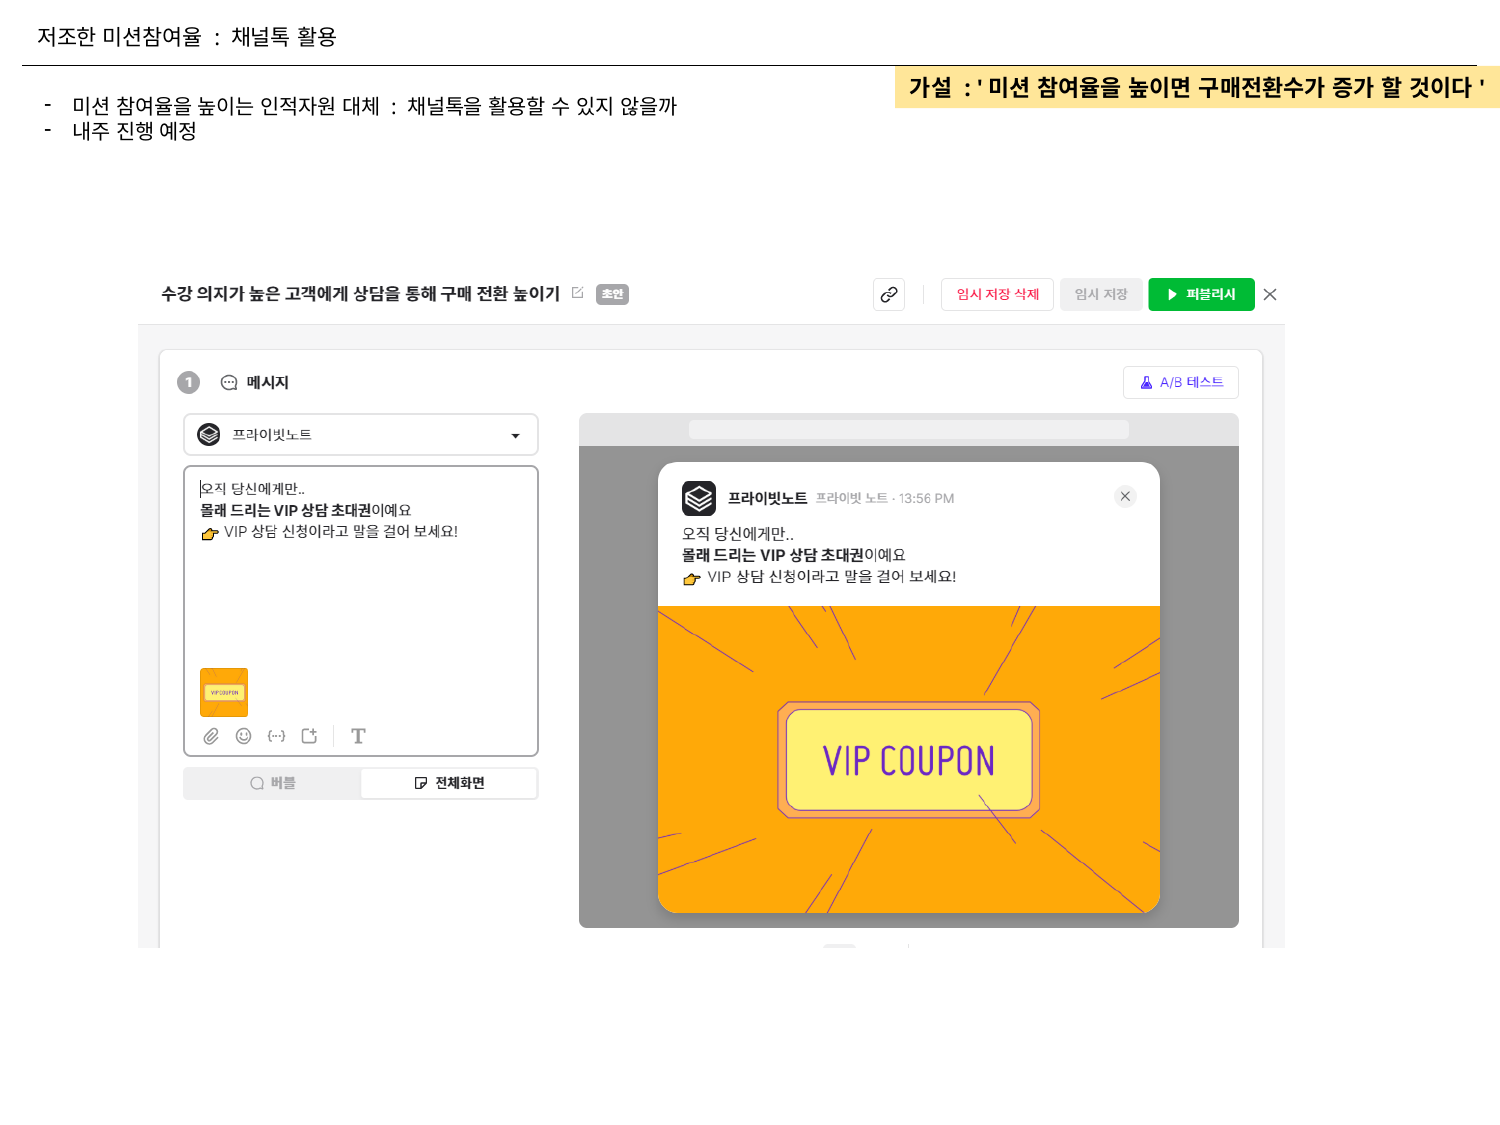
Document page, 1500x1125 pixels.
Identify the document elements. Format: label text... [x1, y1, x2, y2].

picture [138, 264, 1285, 948]
text_box 저조한 미션참여율 : 채널톡 활용 [22, 16, 773, 58]
text_box 미션 참여율을 높이는 인적자원 대체 : 채널톡을 활용할 수 있지 않을까 내주 진행 예정 [29, 86, 851, 152]
text_box 가설 : '미션 참여율을 높이면 구매전환수가 증가 할 것이다' [895, 65, 1500, 109]
